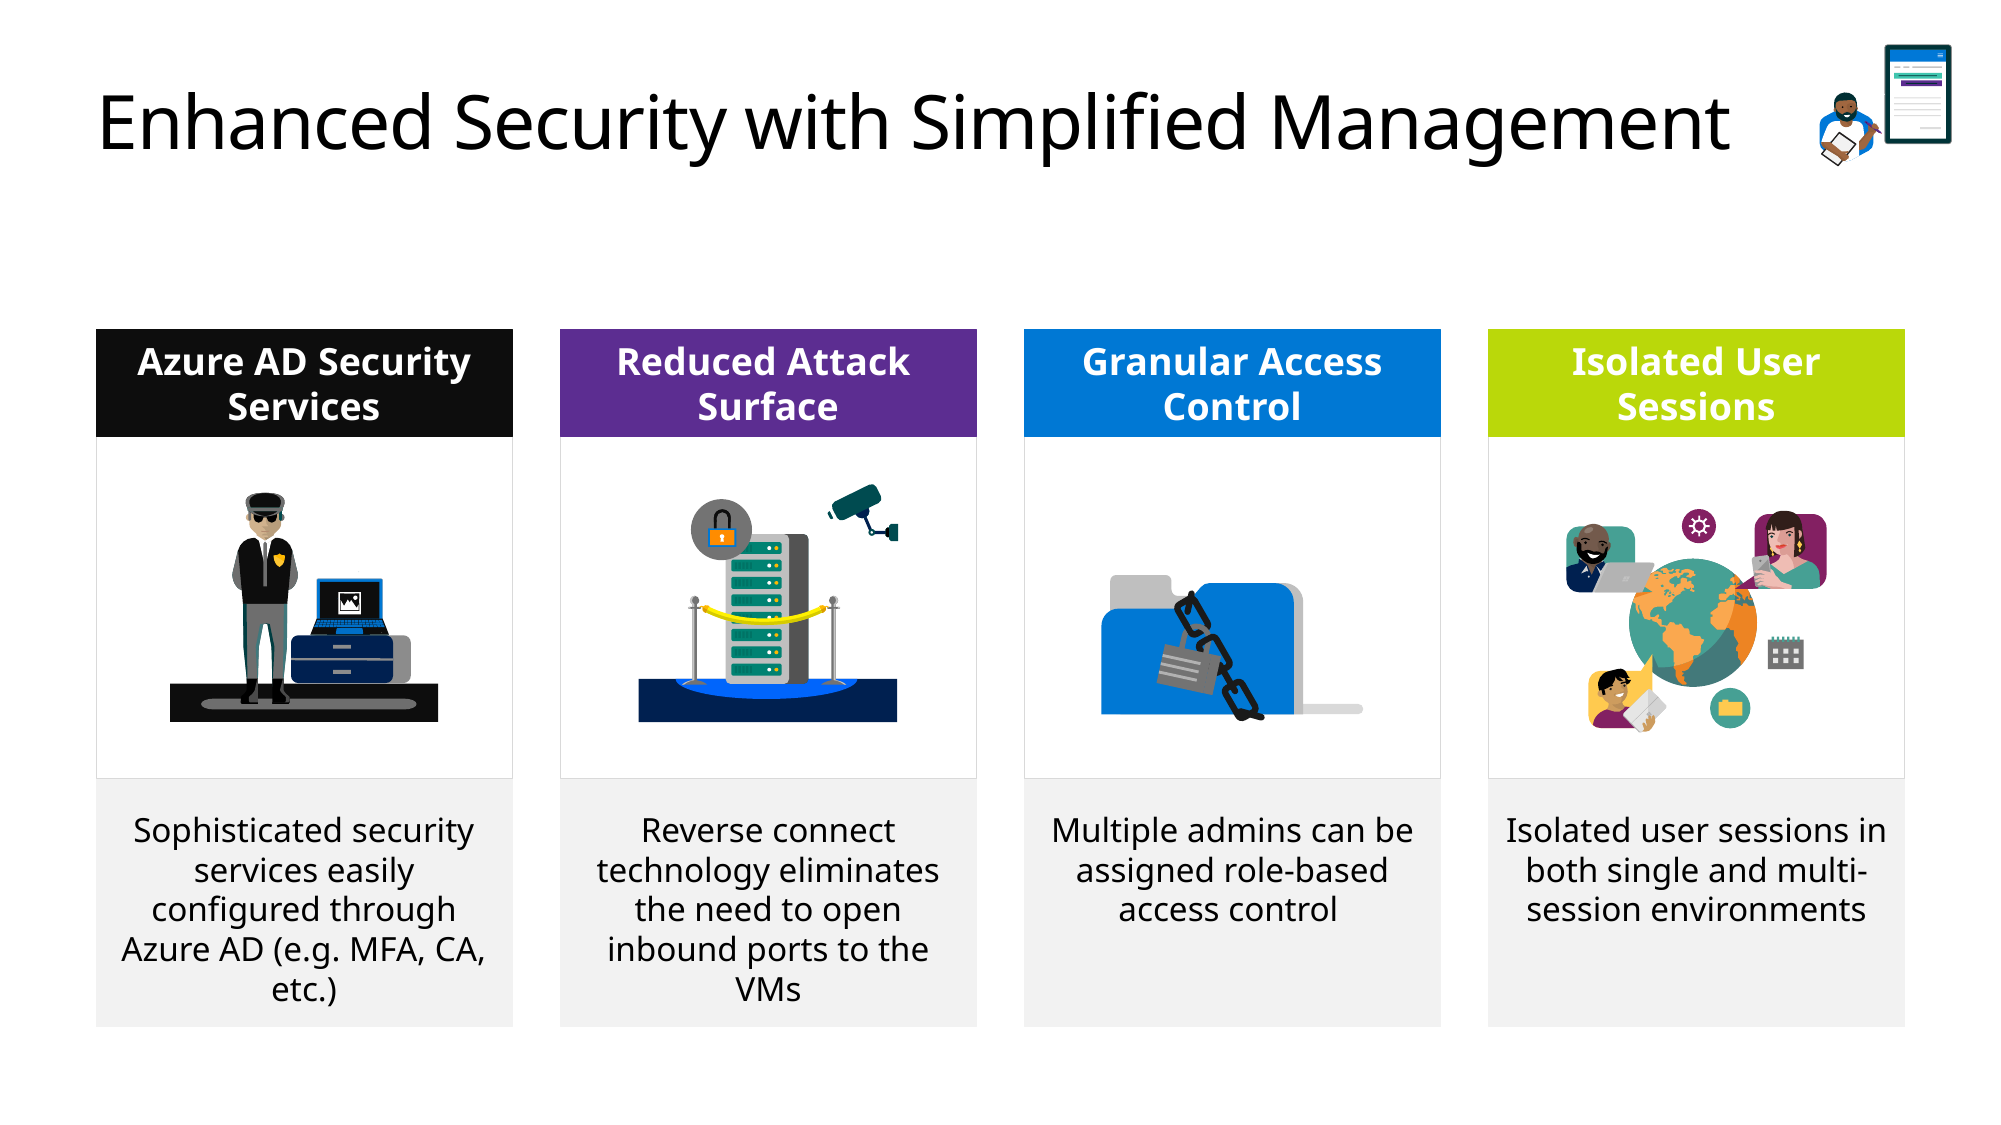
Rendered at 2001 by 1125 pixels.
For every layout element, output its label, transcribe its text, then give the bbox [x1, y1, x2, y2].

title Enhanced Security with Simplified Management [96, 75, 1819, 146]
text_box Reduced Attack Surface [560, 329, 977, 437]
text_box [560, 437, 977, 779]
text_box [638, 483, 899, 723]
text_box Multiple admins can be assigned role-based access control [1024, 779, 1441, 1027]
text_box Reverse connect technology eliminates the need to open inbound ports to the VMs [560, 779, 977, 1027]
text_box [1819, 44, 1953, 167]
text_box Isolated user sessions in both single and multi-session environments [1488, 779, 1905, 1027]
text_box Isolated User Sessions [1488, 329, 1905, 437]
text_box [169, 492, 439, 723]
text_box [1101, 574, 1364, 723]
text_box [1024, 437, 1441, 779]
text_box [96, 437, 513, 779]
text_box Azure AD Security Services [96, 329, 513, 437]
text_box [1488, 437, 1905, 779]
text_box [1566, 508, 1827, 734]
text_box Sophisticated security services easily configured through Azure AD (e.g. MFA, CA, etc.) [96, 779, 513, 1027]
text_box Granular Access Control [1024, 329, 1441, 437]
